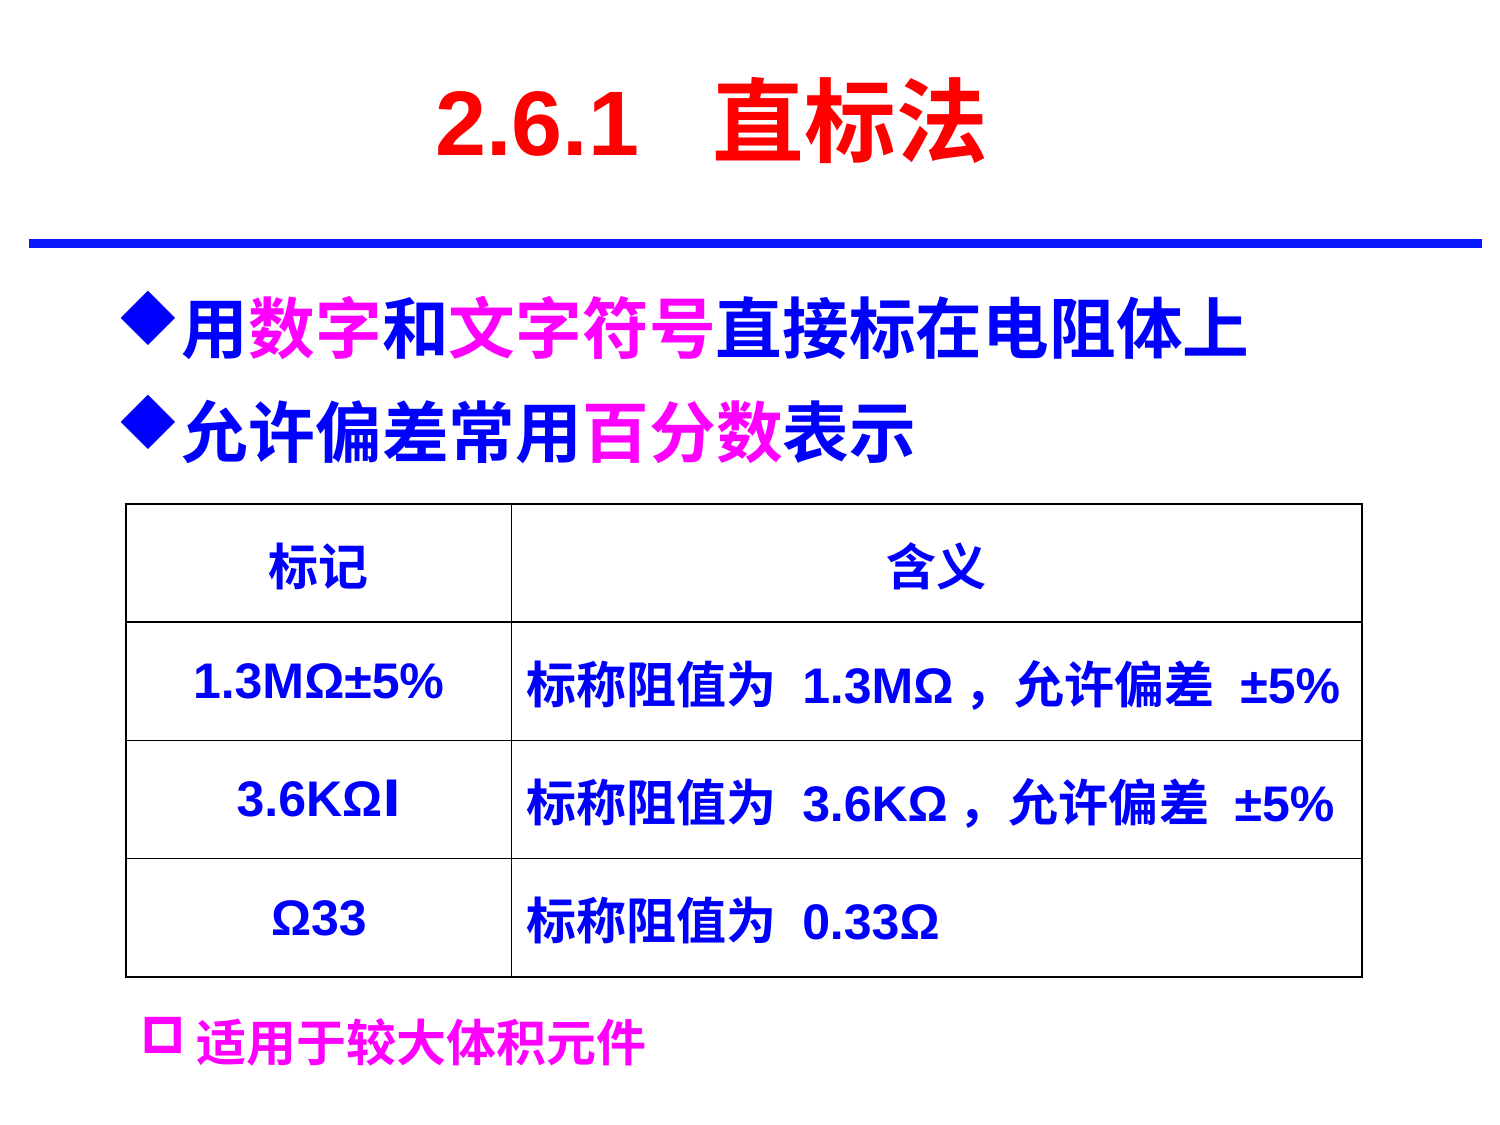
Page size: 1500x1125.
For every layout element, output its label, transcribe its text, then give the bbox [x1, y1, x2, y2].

list 用数字和文字符号直接标在电阻体上 允许偏差常用百分数表示 [100, 255, 1294, 491]
table_cell 标称阻值为 1.3MΩ，允许偏差 ±5% [512, 623, 1361, 740]
table_cell 3.6KΩⅠ [127, 741, 511, 858]
table_header 含义 [512, 505, 1361, 621]
table_cell Ω33 [127, 859, 511, 976]
table_cell 1.3MΩ±5% [127, 623, 511, 740]
table_header 标记 [127, 505, 511, 621]
table_cell 标称阻值为 0.33Ω [512, 859, 1361, 976]
text_box 适用于较大体积元件 [125, 1003, 662, 1079]
text_box 2.6.1 直标法 [61, 56, 1362, 182]
table_cell 标称阻值为 3.6KΩ，允许偏差 ±5% [512, 741, 1361, 858]
